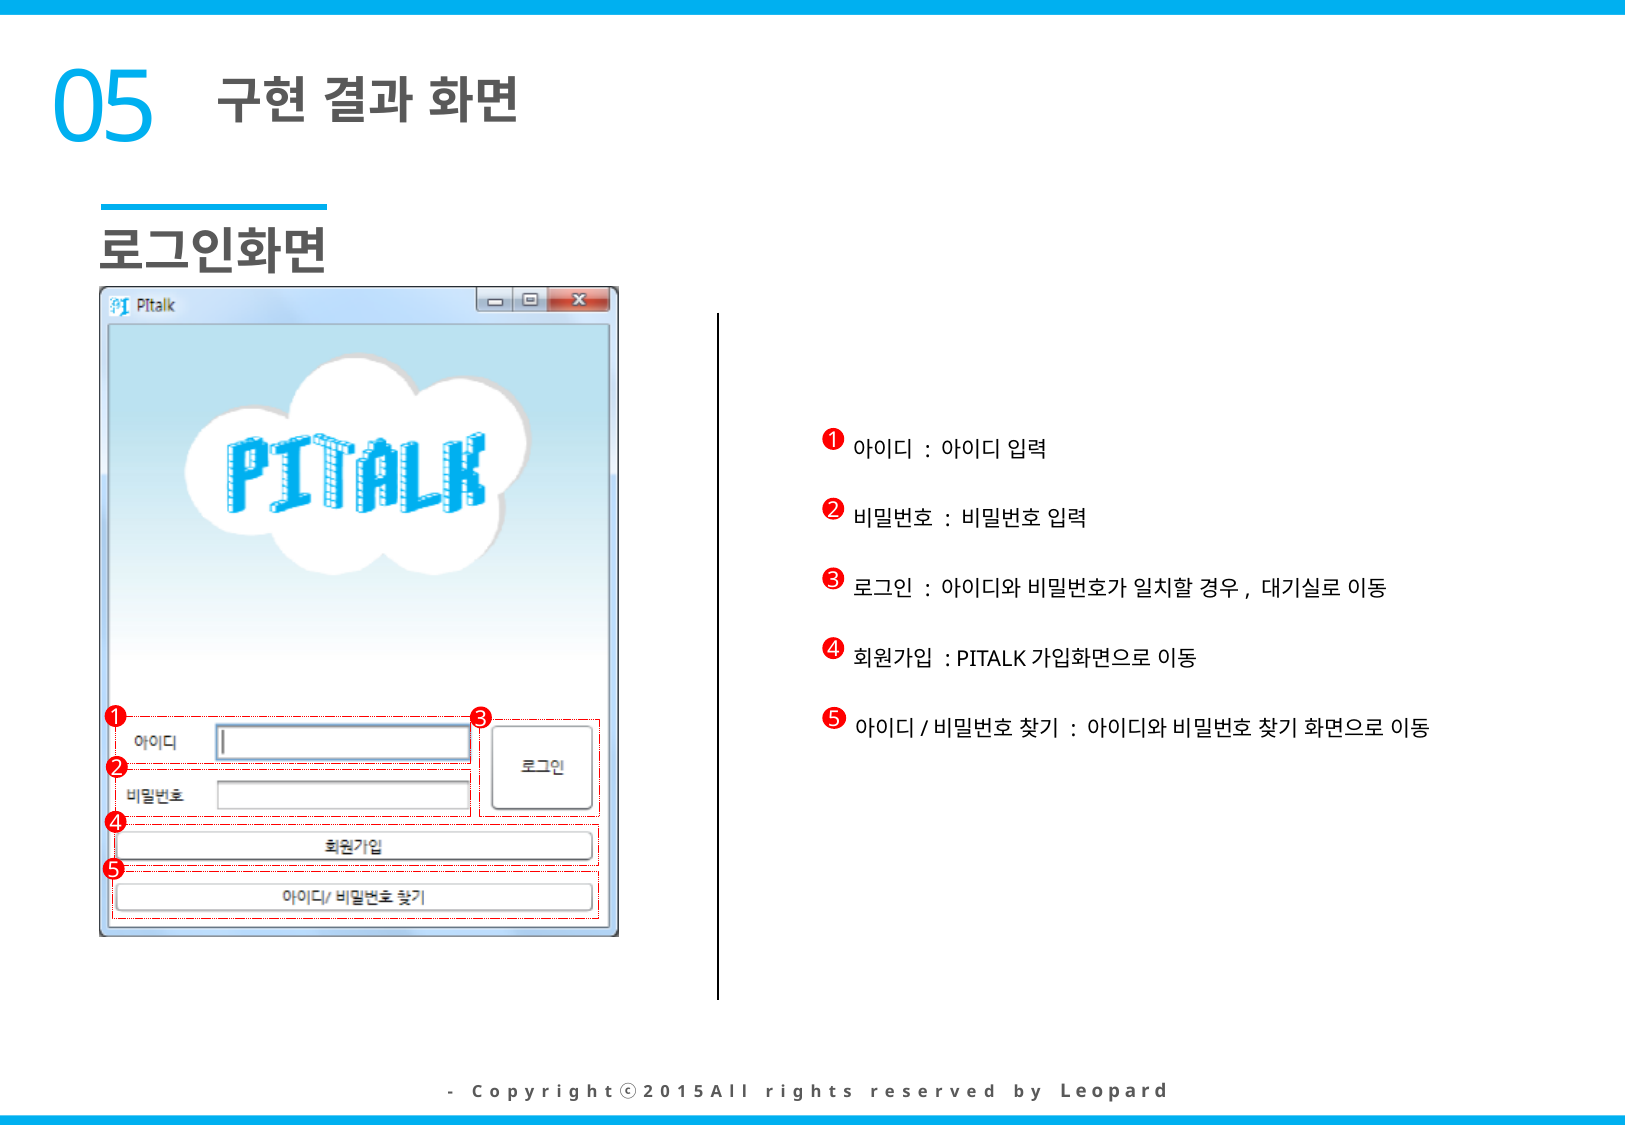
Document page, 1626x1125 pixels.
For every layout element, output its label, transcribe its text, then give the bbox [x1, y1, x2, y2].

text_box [822, 497, 1466, 541]
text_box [822, 636, 1466, 681]
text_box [105, 755, 471, 817]
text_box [822, 706, 1522, 776]
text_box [32, 29, 790, 172]
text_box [822, 427, 1466, 472]
text_box [0, 13, 1625, 1118]
text_box - Copyrightⓒ2015All rights reserved by L e o p a r d [373, 1070, 1246, 1111]
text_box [80, 180, 671, 280]
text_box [822, 567, 1466, 611]
picture [99, 286, 620, 937]
